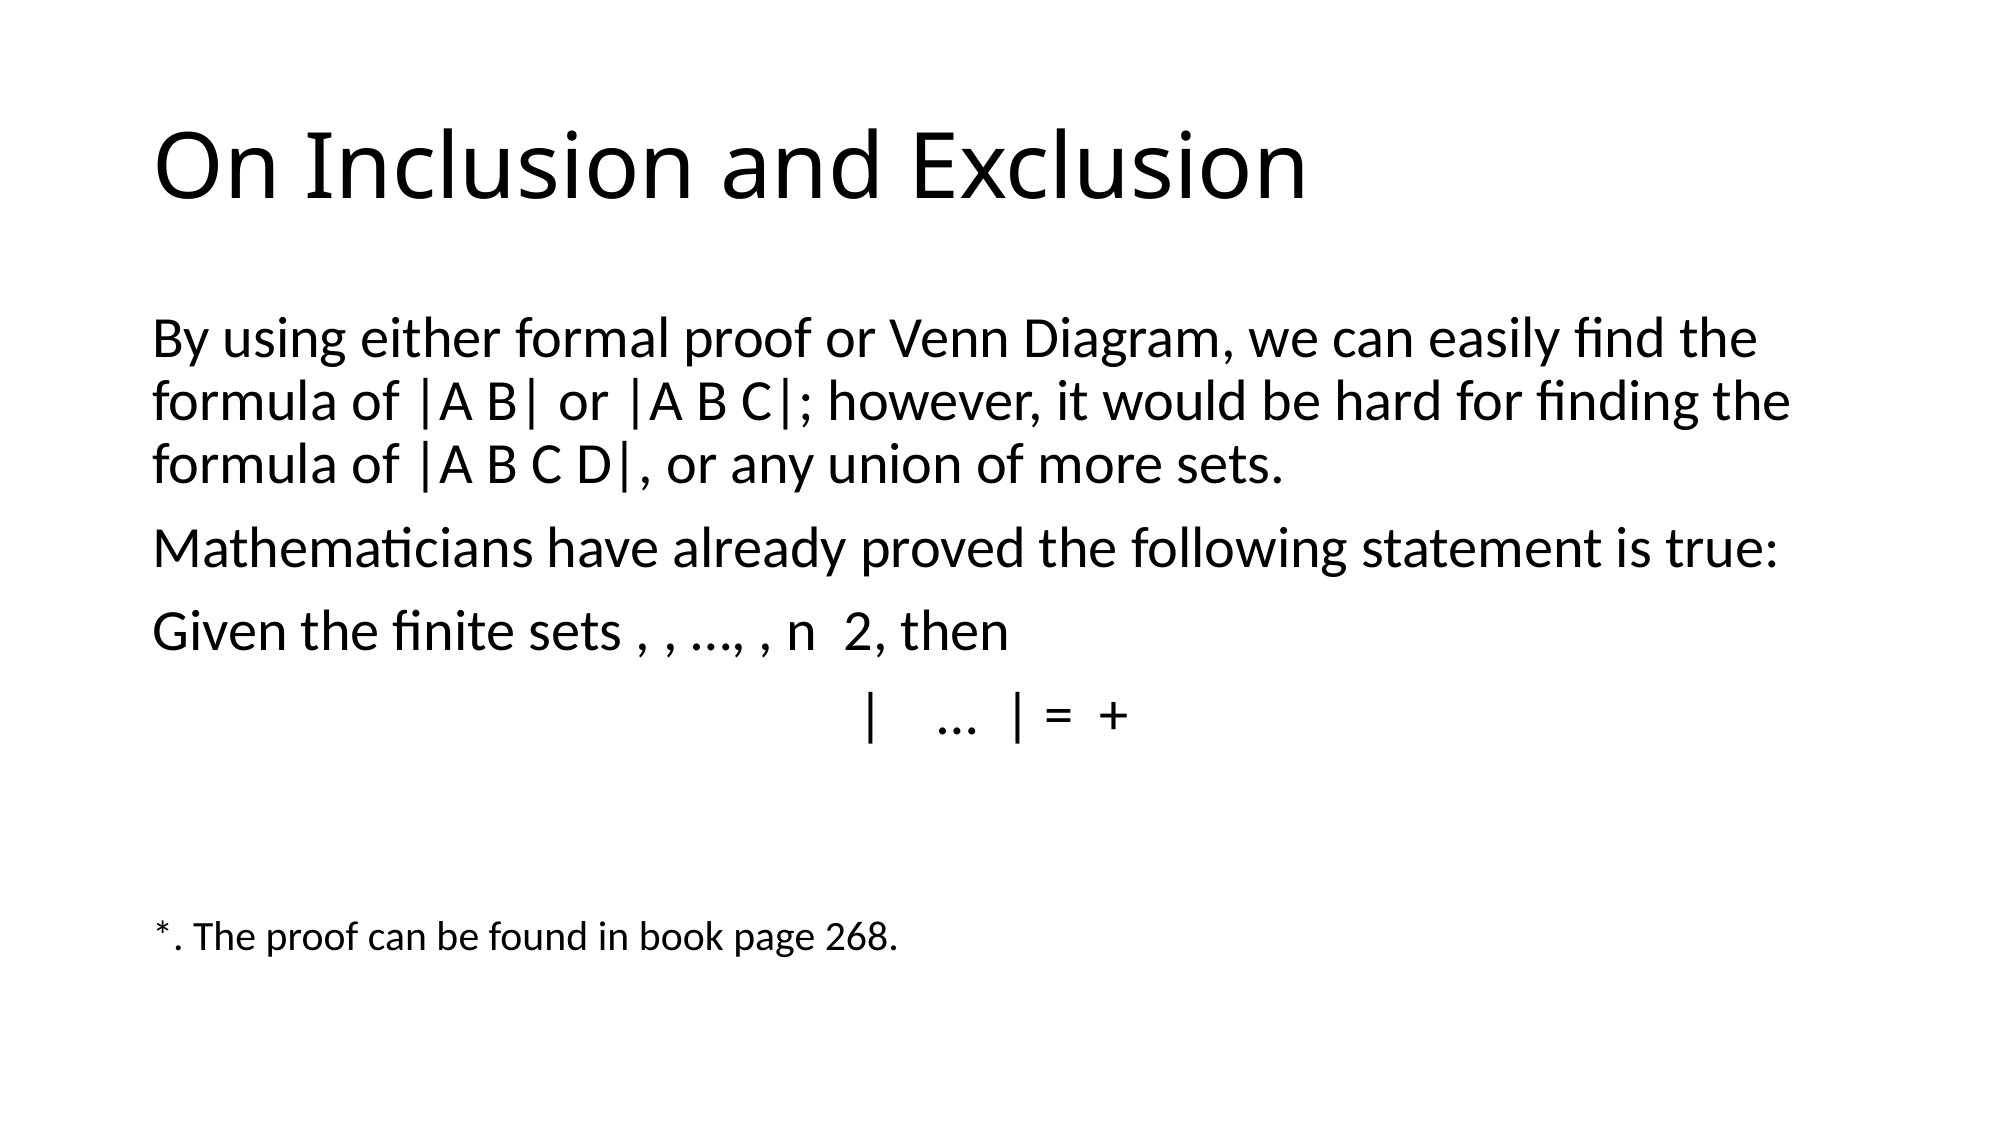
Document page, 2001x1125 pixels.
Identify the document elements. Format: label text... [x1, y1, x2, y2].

title On Inclusion and Exclusion [137, 59, 1863, 278]
